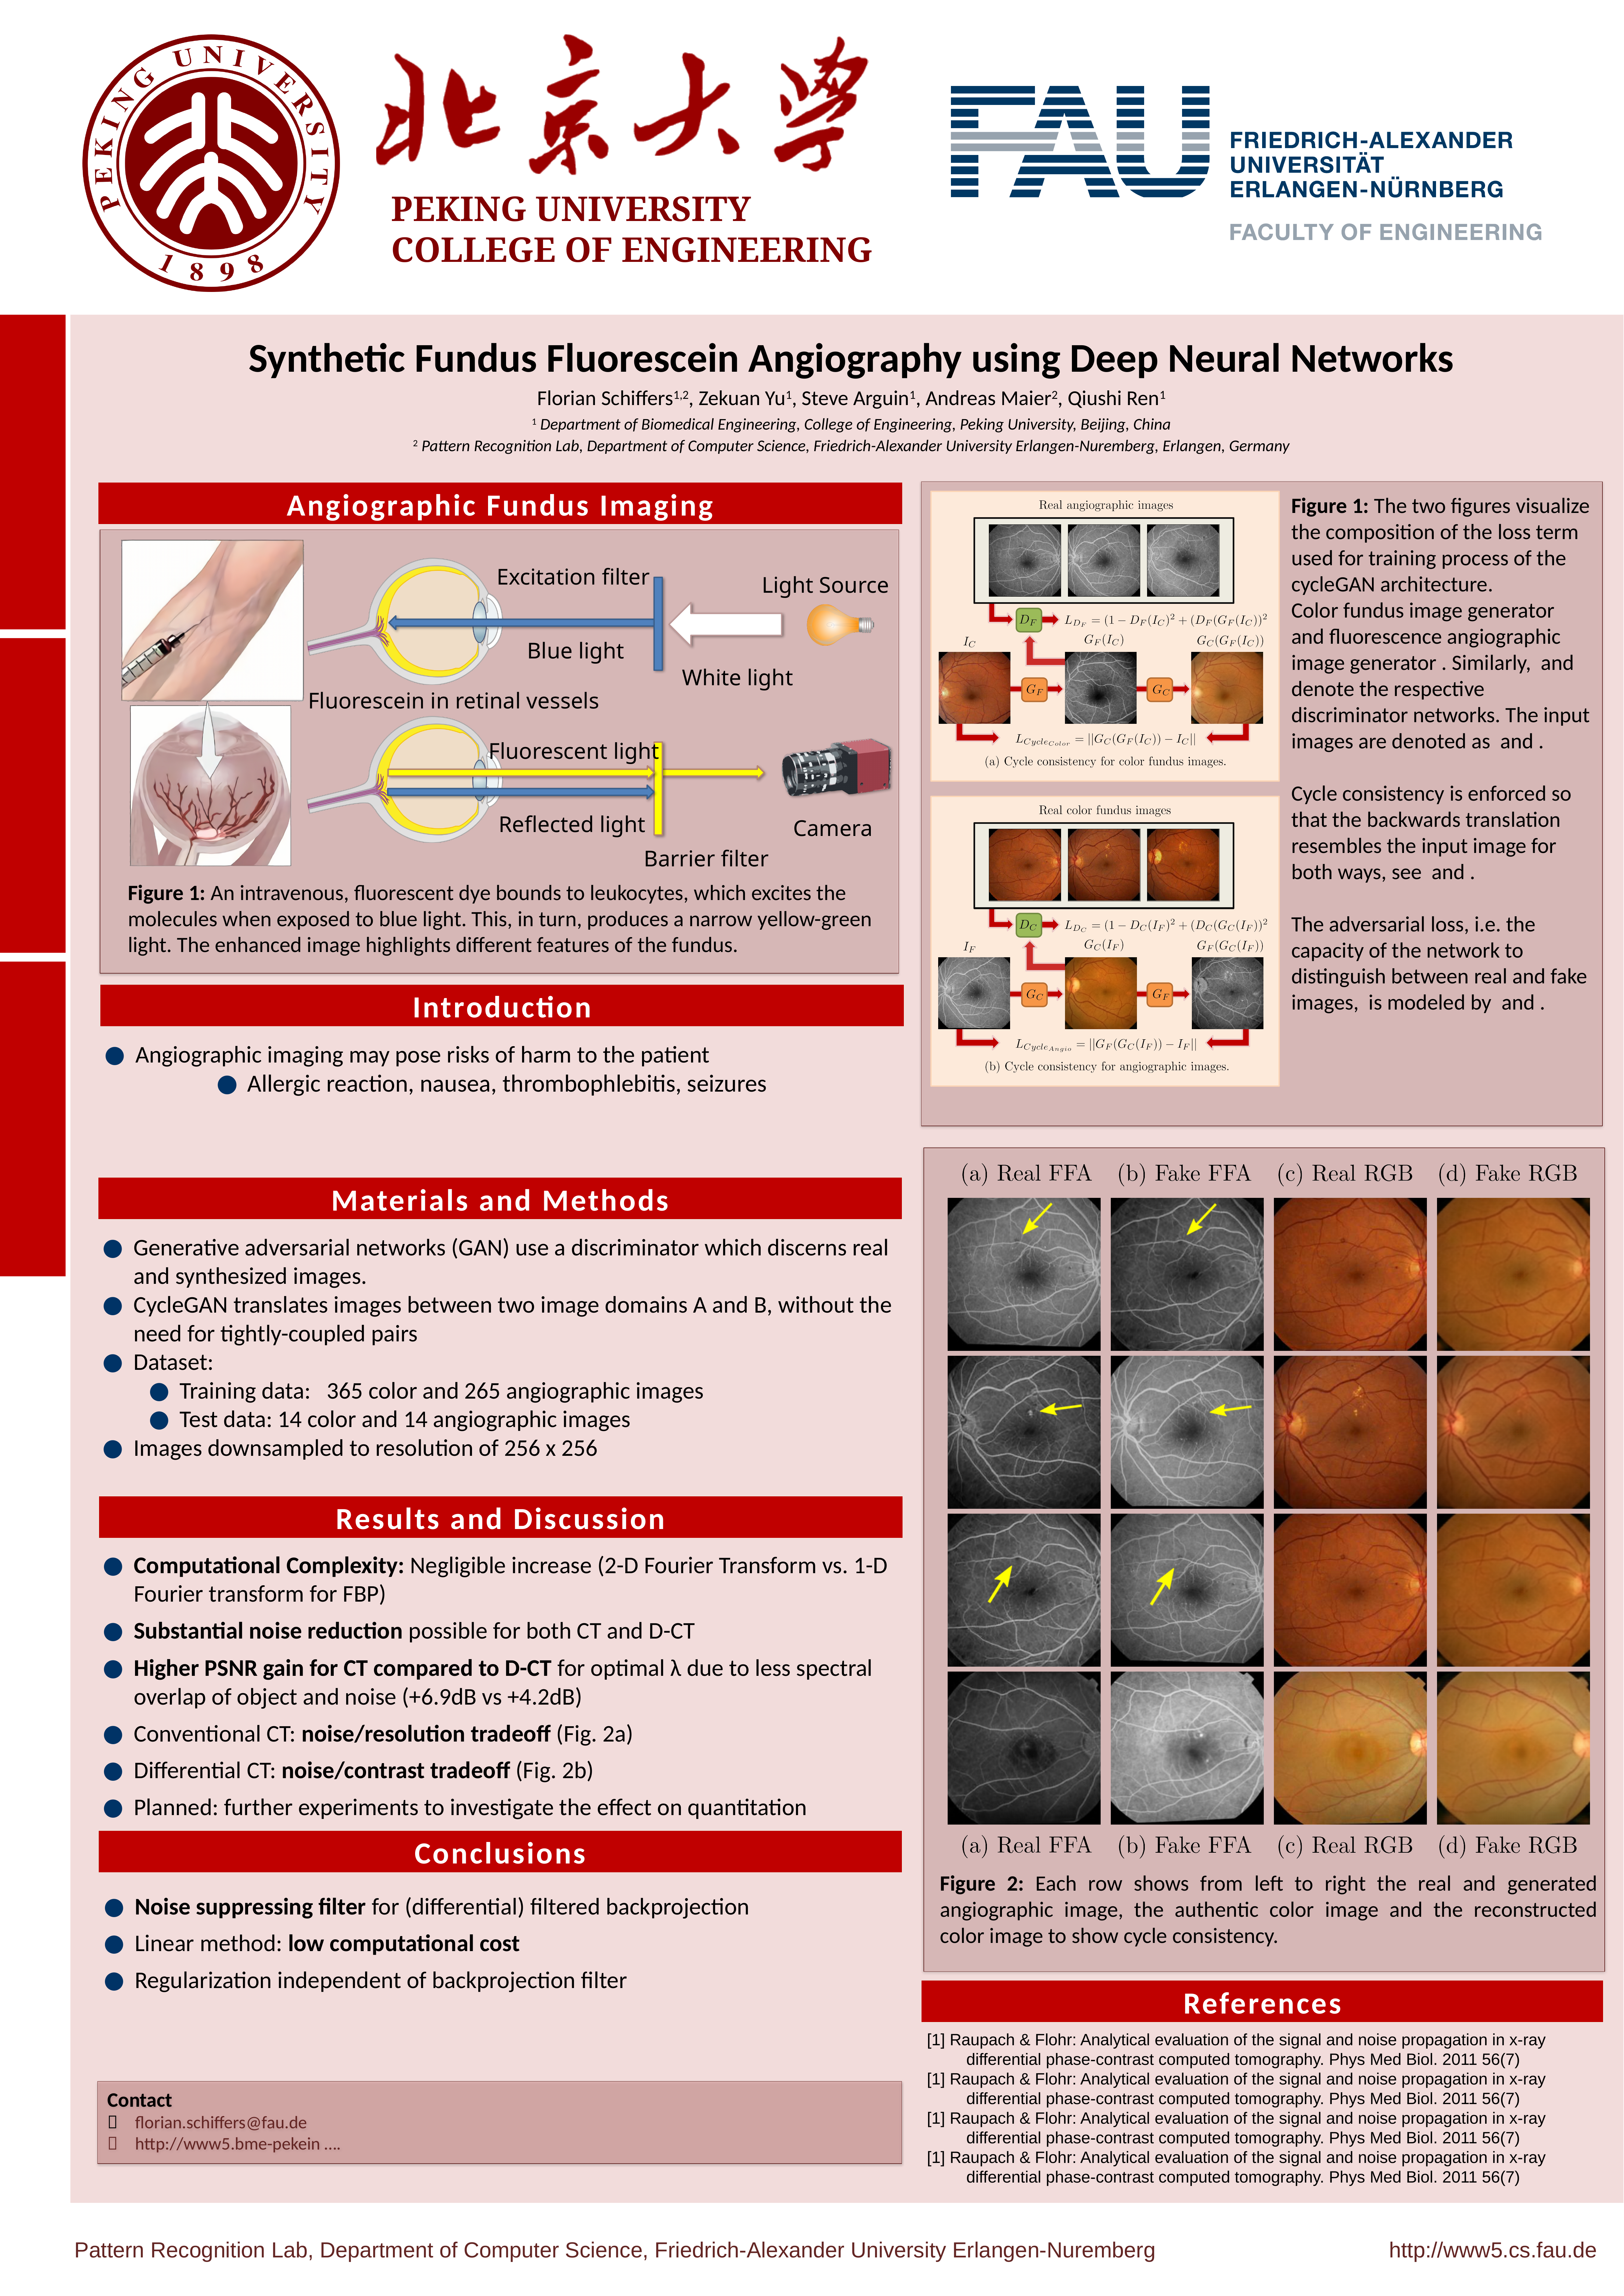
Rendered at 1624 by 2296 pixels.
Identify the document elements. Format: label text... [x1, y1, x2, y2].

text_box [921, 483, 1603, 1126]
picture [376, 34, 869, 189]
text_box [100, 530, 899, 974]
text_box Angiographic Fundus Imaging [98, 482, 903, 525]
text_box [306, 558, 897, 843]
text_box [99, 984, 905, 1100]
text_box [97, 1177, 903, 1495]
text_box [1] Raupach & Flohr: Analytical evaluation of the signal and noise propagation in x-ray differential phase-contrast computed tomography. Phys Med Biol. 2011 56(7) [1] Raupach & Flohr: Analytical evaluation of the signal and noise propagation in x-ray differential phase-contrast computed tomography. Phys Med Biol. 2011 56(7) [1] Raupach & Flohr: Analytical evaluation of the signal and noise propagation in x-ray differential phase-contrast computed tomography. Phys Med Biol. 2011 56(7) [1] Raupach & Flohr: Analytical evaluation of the signal and noise propagation in x-ray differential phase-contrast computed tomography. Phys Med Biol. 2011 56(7) [922, 2026, 1602, 2208]
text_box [98, 1830, 903, 2014]
text_box References [921, 1980, 1604, 2023]
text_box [948, 1163, 1590, 1859]
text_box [931, 491, 1279, 781]
text_box Pattern Recognition Lab, Department of Computer Science, Friedrich-Alexander University Erlangen-Nuremberg http://www5.cs.fau.de [74, 2236, 1599, 2262]
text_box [98, 1496, 903, 1787]
text_box Figure 1: An intravenous, fluorescent dye bounds to leukocytes, which excites the molecules when exposed to blue light. This, in turn, produces a narrow yellow-green light. The enhanced image highlights different features of the fundus. [128, 878, 884, 957]
text_box Barrier filter [639, 847, 774, 873]
text_box [923, 1148, 1605, 1972]
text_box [931, 796, 1279, 1086]
text_box Contact  florian.schiffers@fau.de  http://www5.bme-pekein …. [97, 2081, 902, 2164]
text_box Figure 2: Each row shows from left to right the real and generated angiographic image, the authentic color image and the reconstructed color image to show cycle consistency. [940, 1869, 1598, 1947]
picture [117, 536, 314, 875]
picture [82, 34, 340, 292]
text_box Synthetic Fundus Fluorescein Angiography using Deep Neural Networks Florian Schiffers1,2, Zekuan Yu1, Steve Arguin1, Andreas Maier2, Qiushi Ren1 1 Department of Biomedical Engineering, College of Engineering, Peking University, Beijing, China 2 Pattern Recognition Lab, Department of Computer Science, Friedrich-Alexander University Erlangen-Nuremberg, Erlangen, Germany [90, 326, 1604, 483]
